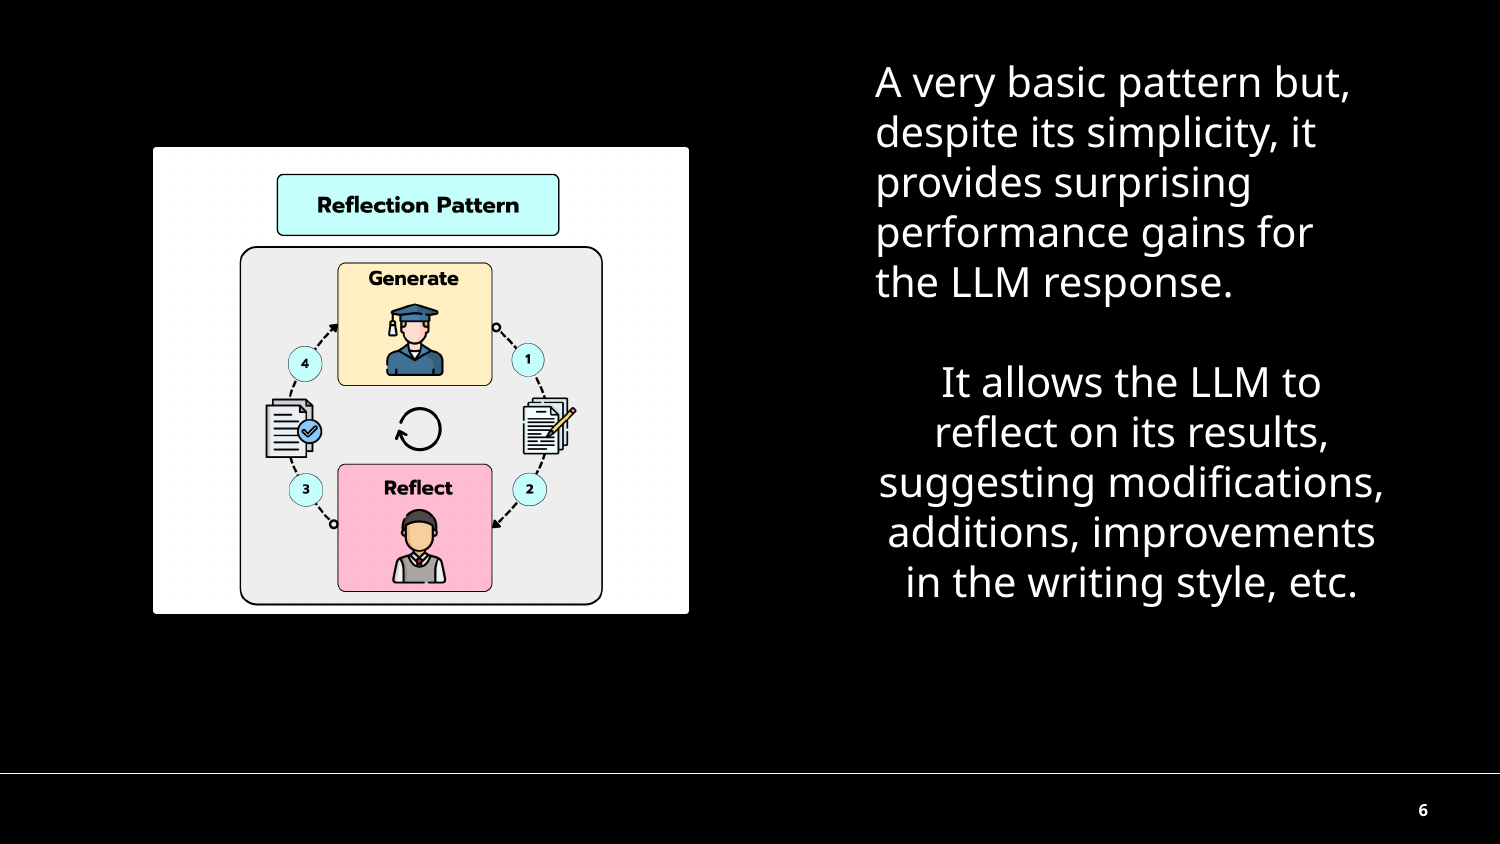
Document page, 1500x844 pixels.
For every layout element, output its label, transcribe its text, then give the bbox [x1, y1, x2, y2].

title A very basic pattern but, despite its simplicity, it provides surprising performance gains for the LLM response. It allows the LLM to reflect on its results, suggesting modifications, additions, improvements in the writing style, etc. [860, 40, 1404, 721]
slide_number ‹#› [1403, 779, 1494, 844]
picture [159, 152, 683, 609]
